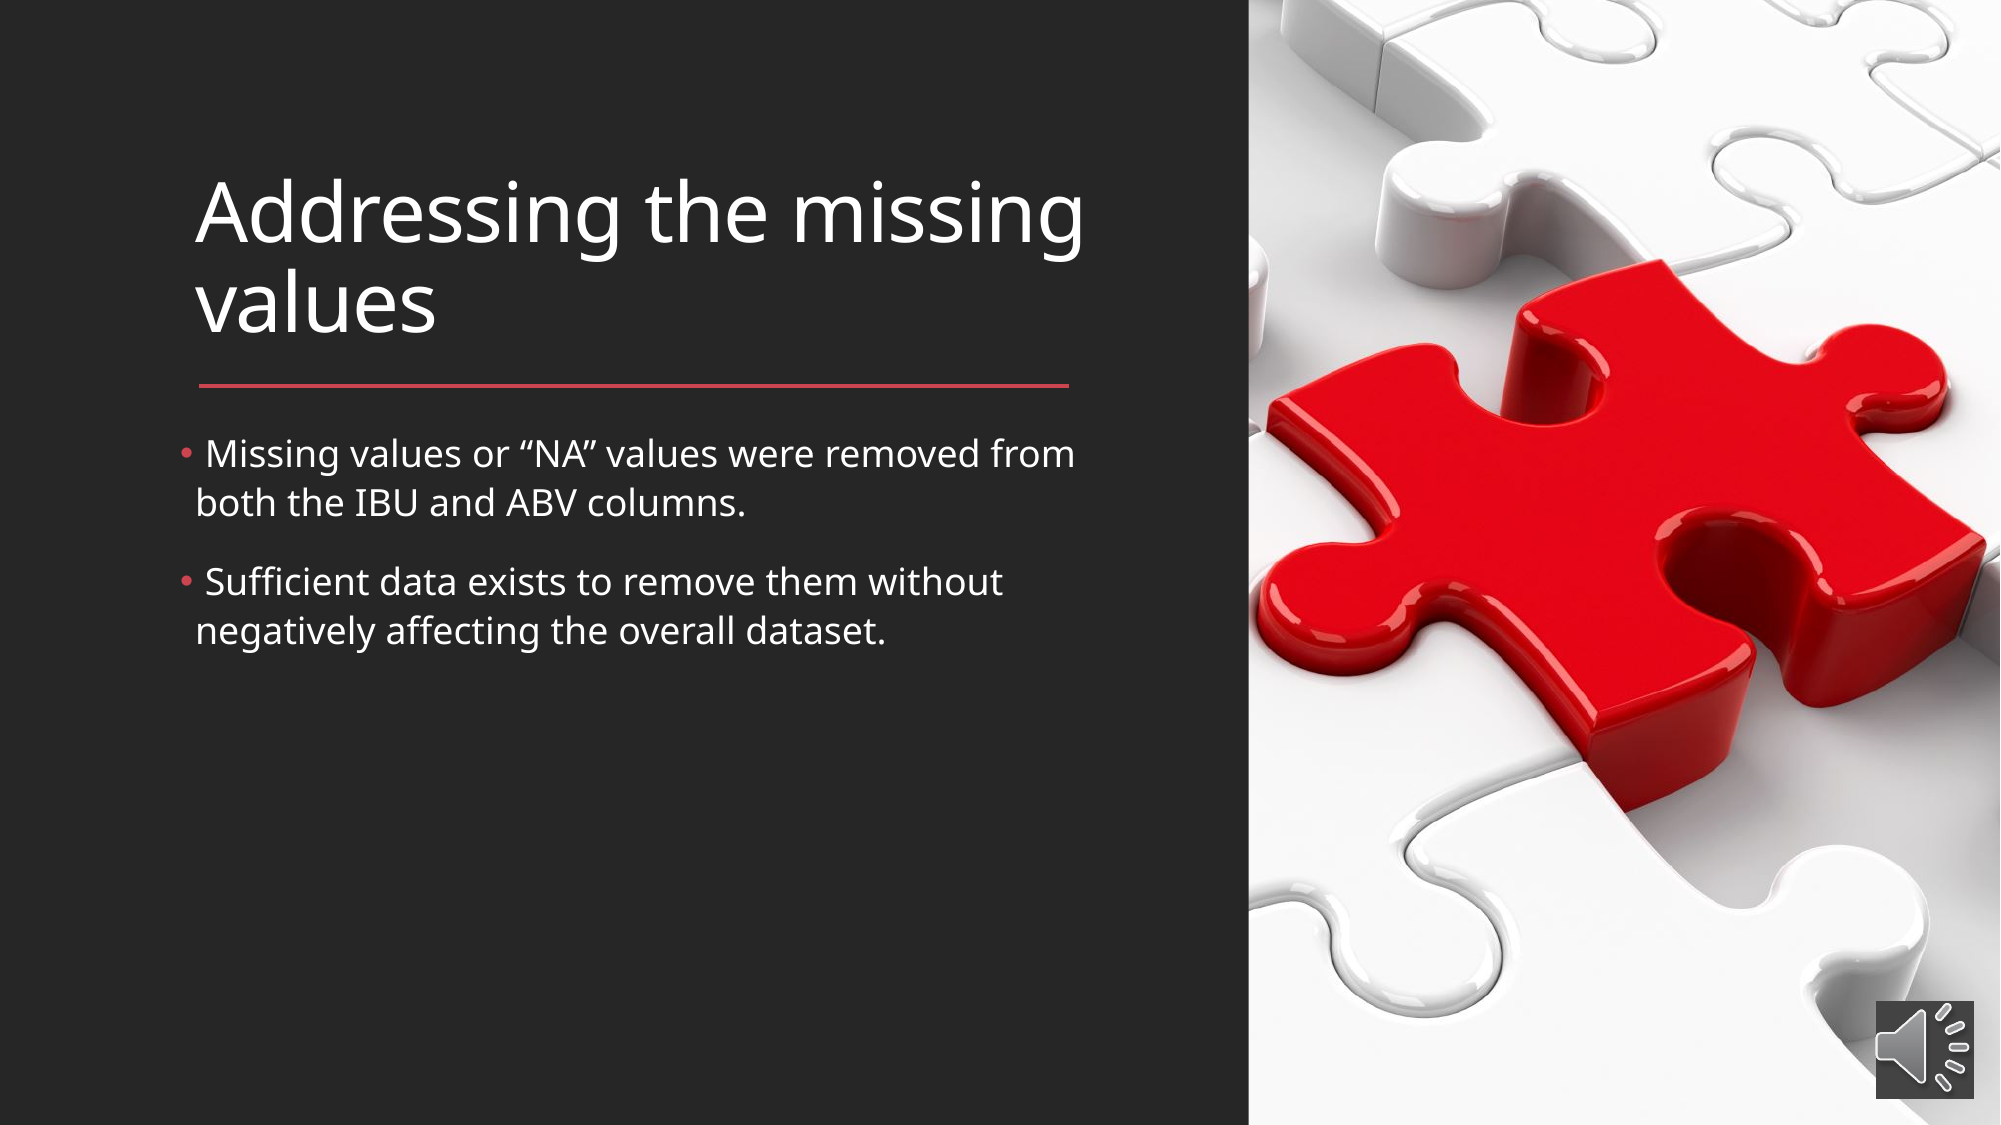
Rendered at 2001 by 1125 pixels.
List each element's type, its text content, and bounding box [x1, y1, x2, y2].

list Missing values or “NA” values were removed from both the IBU and ABV columns. Sufficient data exists to remove them without negatively affecting the overall dataset. [180, 417, 1161, 966]
title Addressing the missing values [180, 84, 1161, 359]
text_box [0, 0, 1246, 1125]
picture [1248, 0, 2000, 1125]
